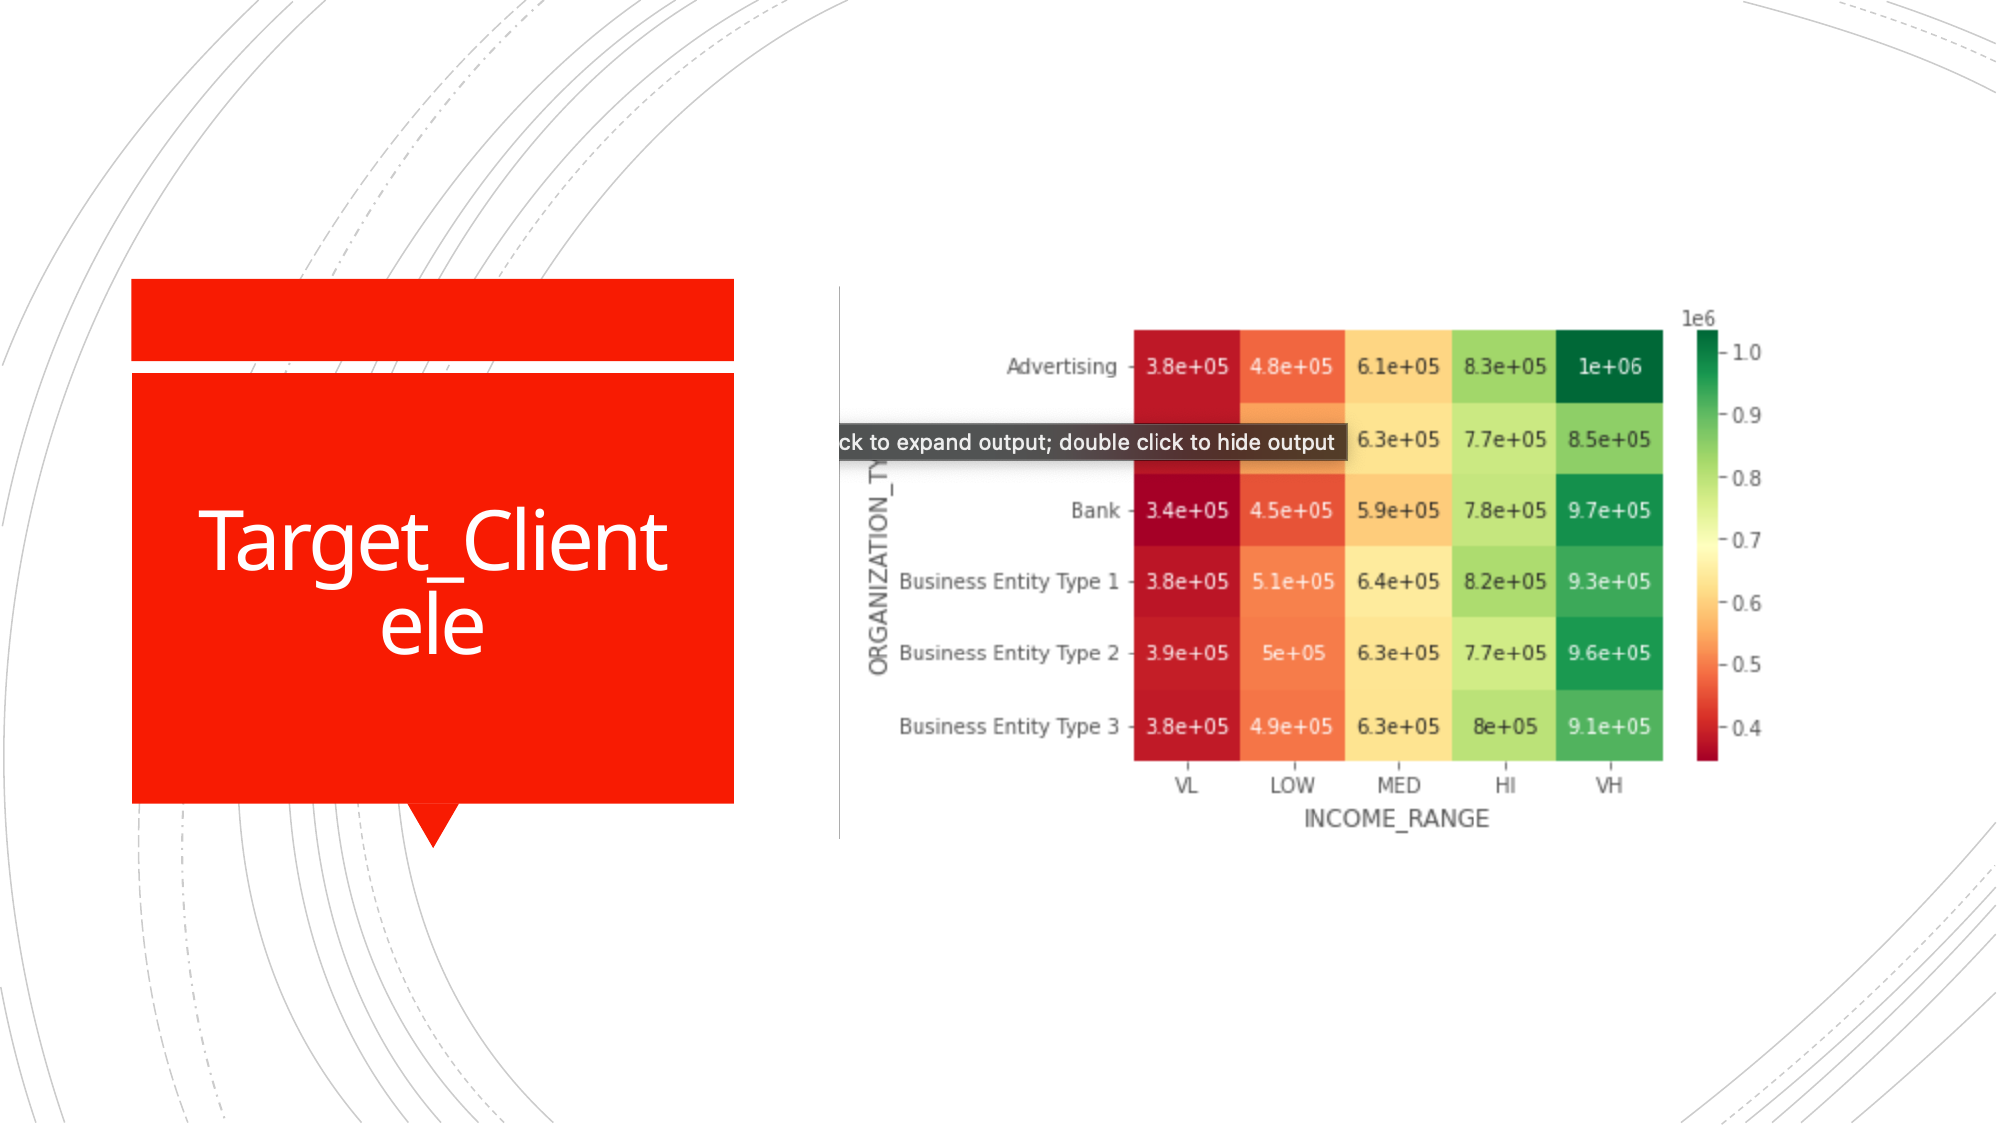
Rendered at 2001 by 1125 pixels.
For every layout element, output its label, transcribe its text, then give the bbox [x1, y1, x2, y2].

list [839, 285, 1871, 839]
title Target_Clientele [145, 385, 720, 789]
